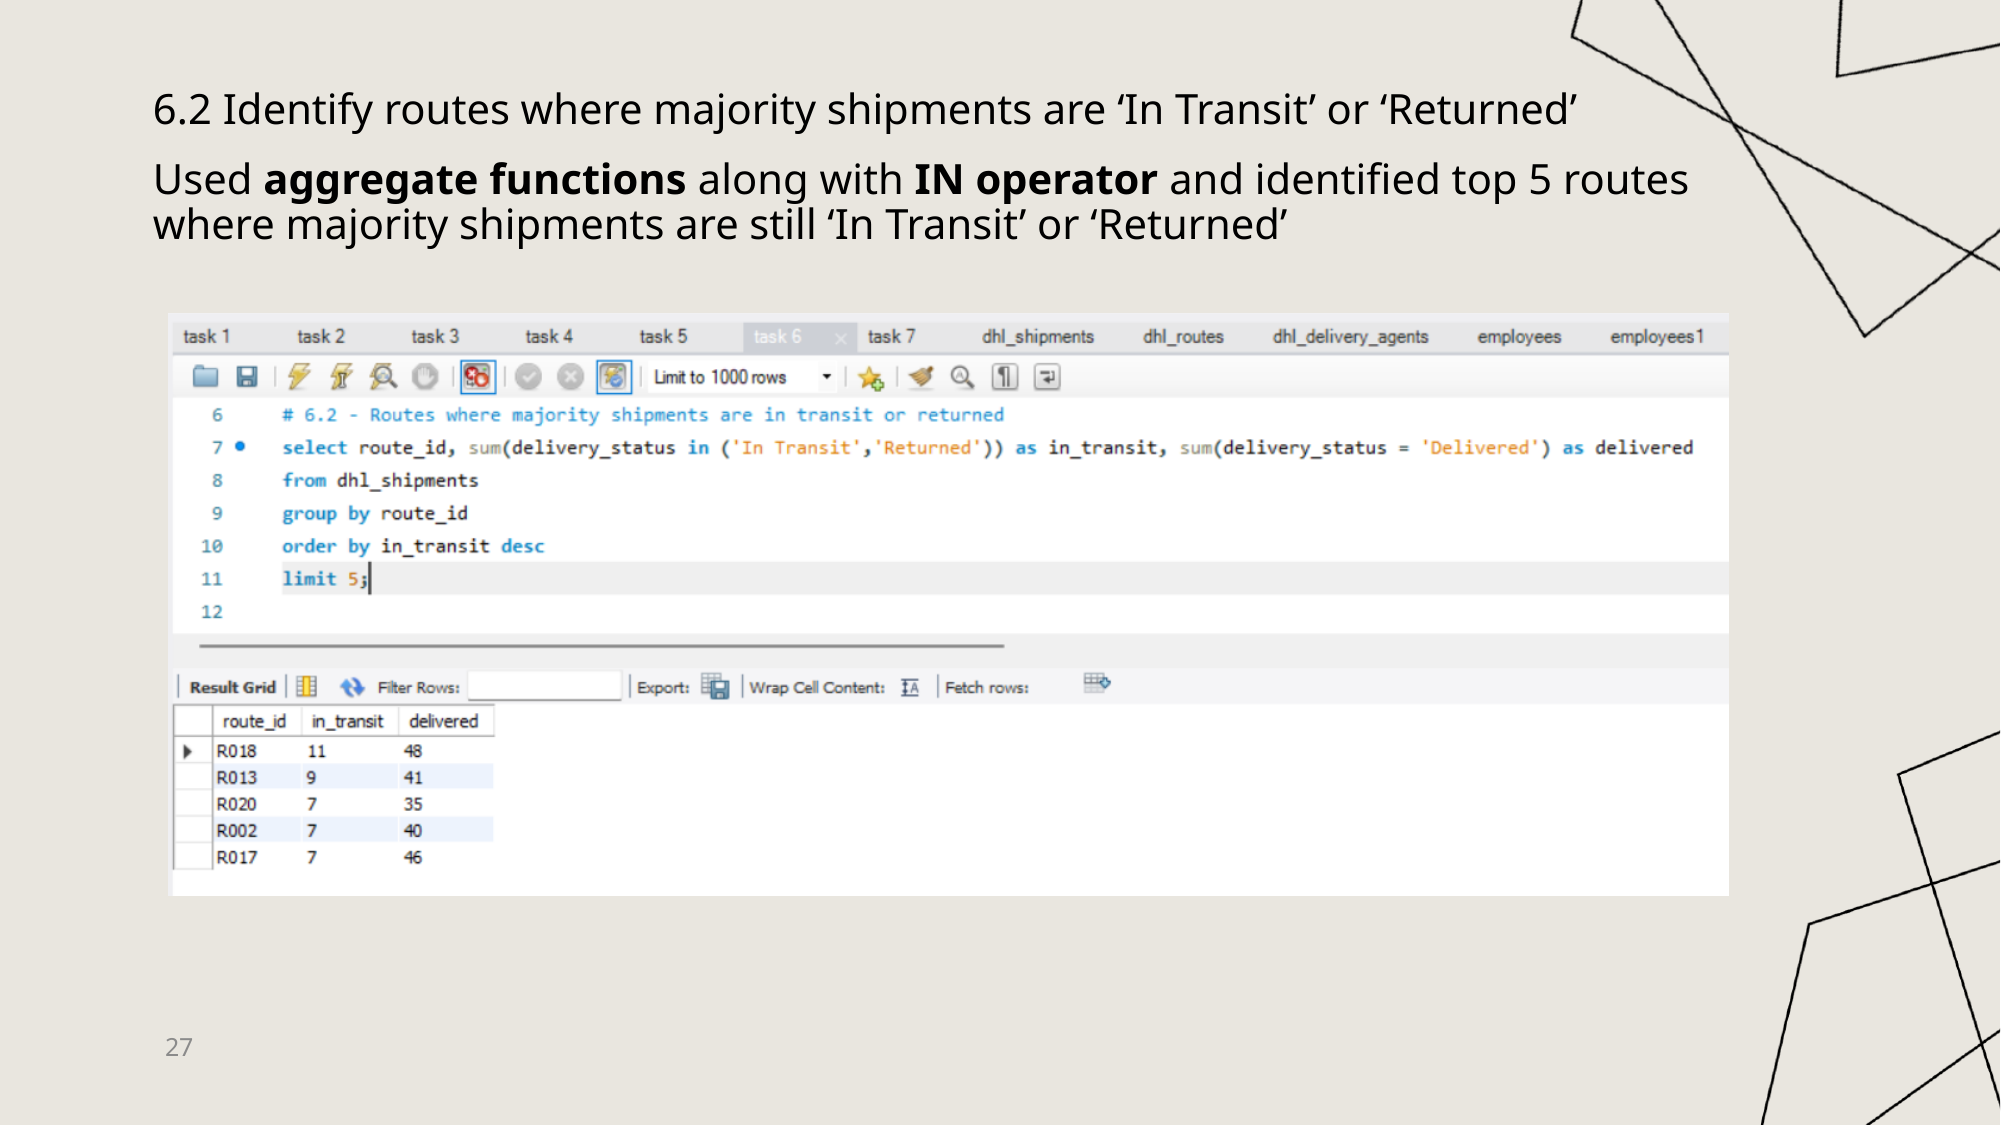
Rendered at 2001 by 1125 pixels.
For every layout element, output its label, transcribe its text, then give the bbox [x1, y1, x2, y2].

slide_number 27 [150, 1024, 254, 1074]
list 6.2 Identify routes where majority shipments are ‘In Transit’ or ‘Returned’ Used aggregate functions along with IN operator and identified top 5 routes where majority shipments are still ‘In Transit’ or ‘Returned’ [137, 80, 1760, 314]
picture [168, 0, 2001, 1125]
